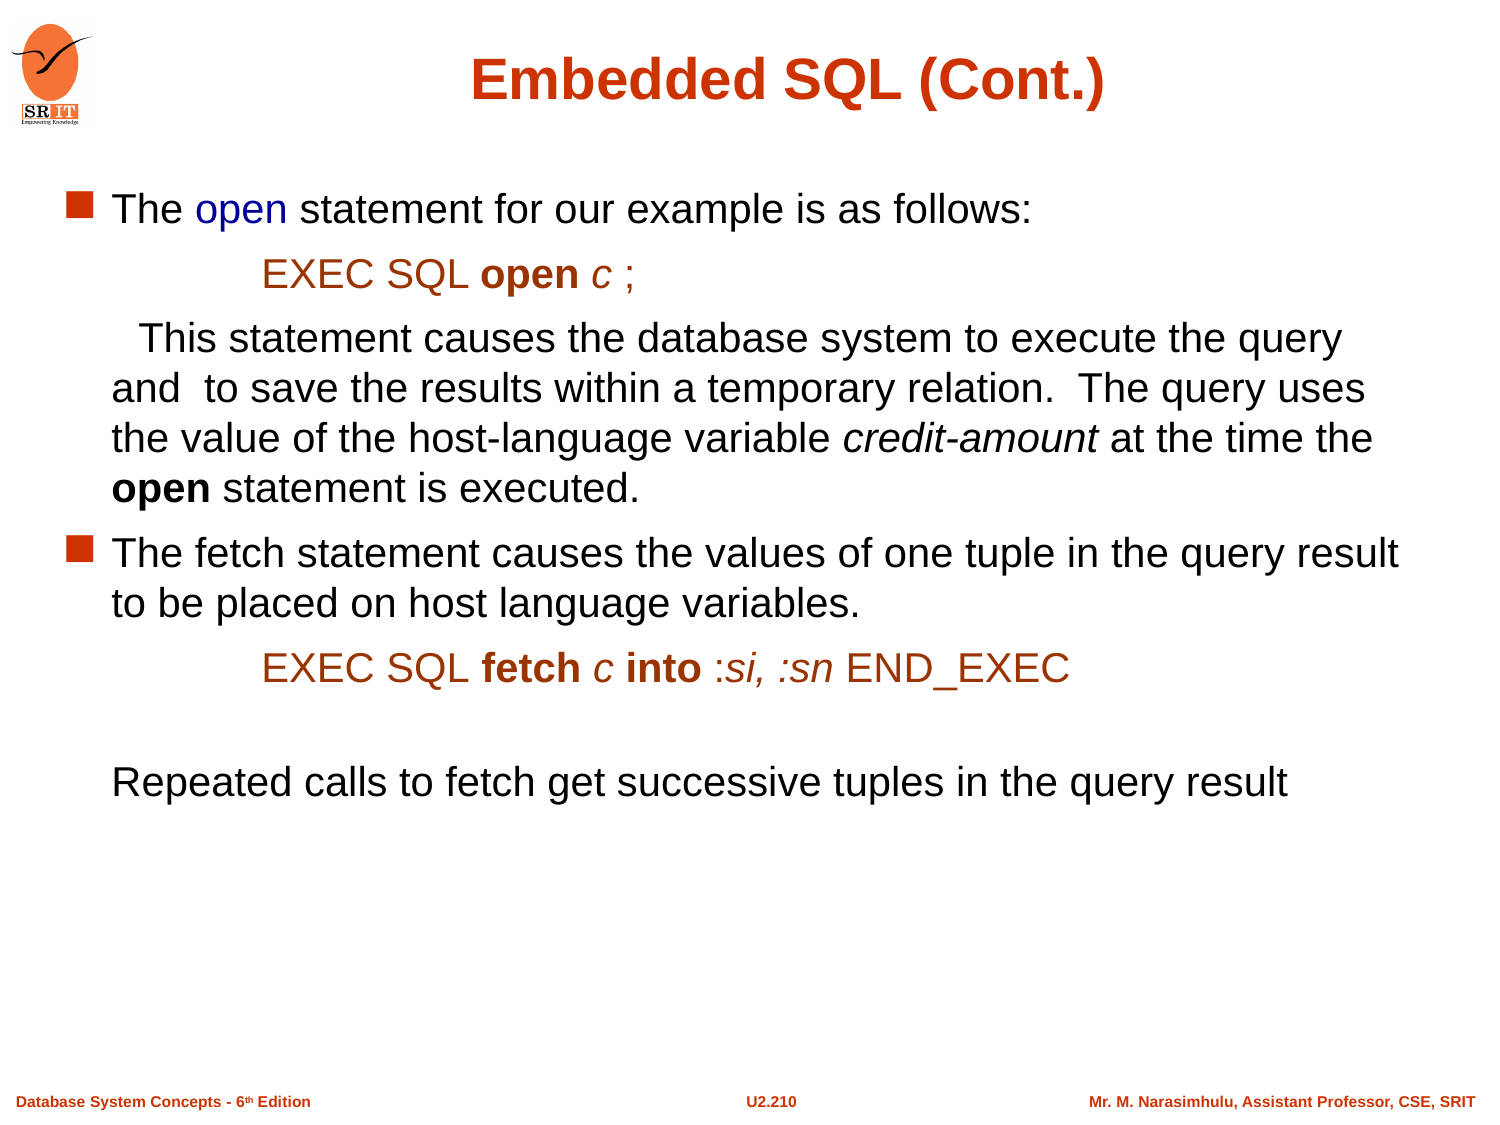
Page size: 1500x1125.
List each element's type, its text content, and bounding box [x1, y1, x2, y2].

list The open statement for our example is as follows: EXEC SQL open c ; This statement causes the database system to execute the query and to save the results within a temporary relation. The query uses the value of the host-language variable credit-amount at the time the open statement is executed. The fetch statement causes the values of one tuple in the query result to be placed on host language variables. EXEC SQL fetch c into :si, :sn END_EXEC Repeated calls to fetch get successive tuples in the query result [54, 174, 1429, 1030]
title Embedded SQL (Cont.) [125, 18, 1452, 120]
picture [11, 19, 93, 128]
